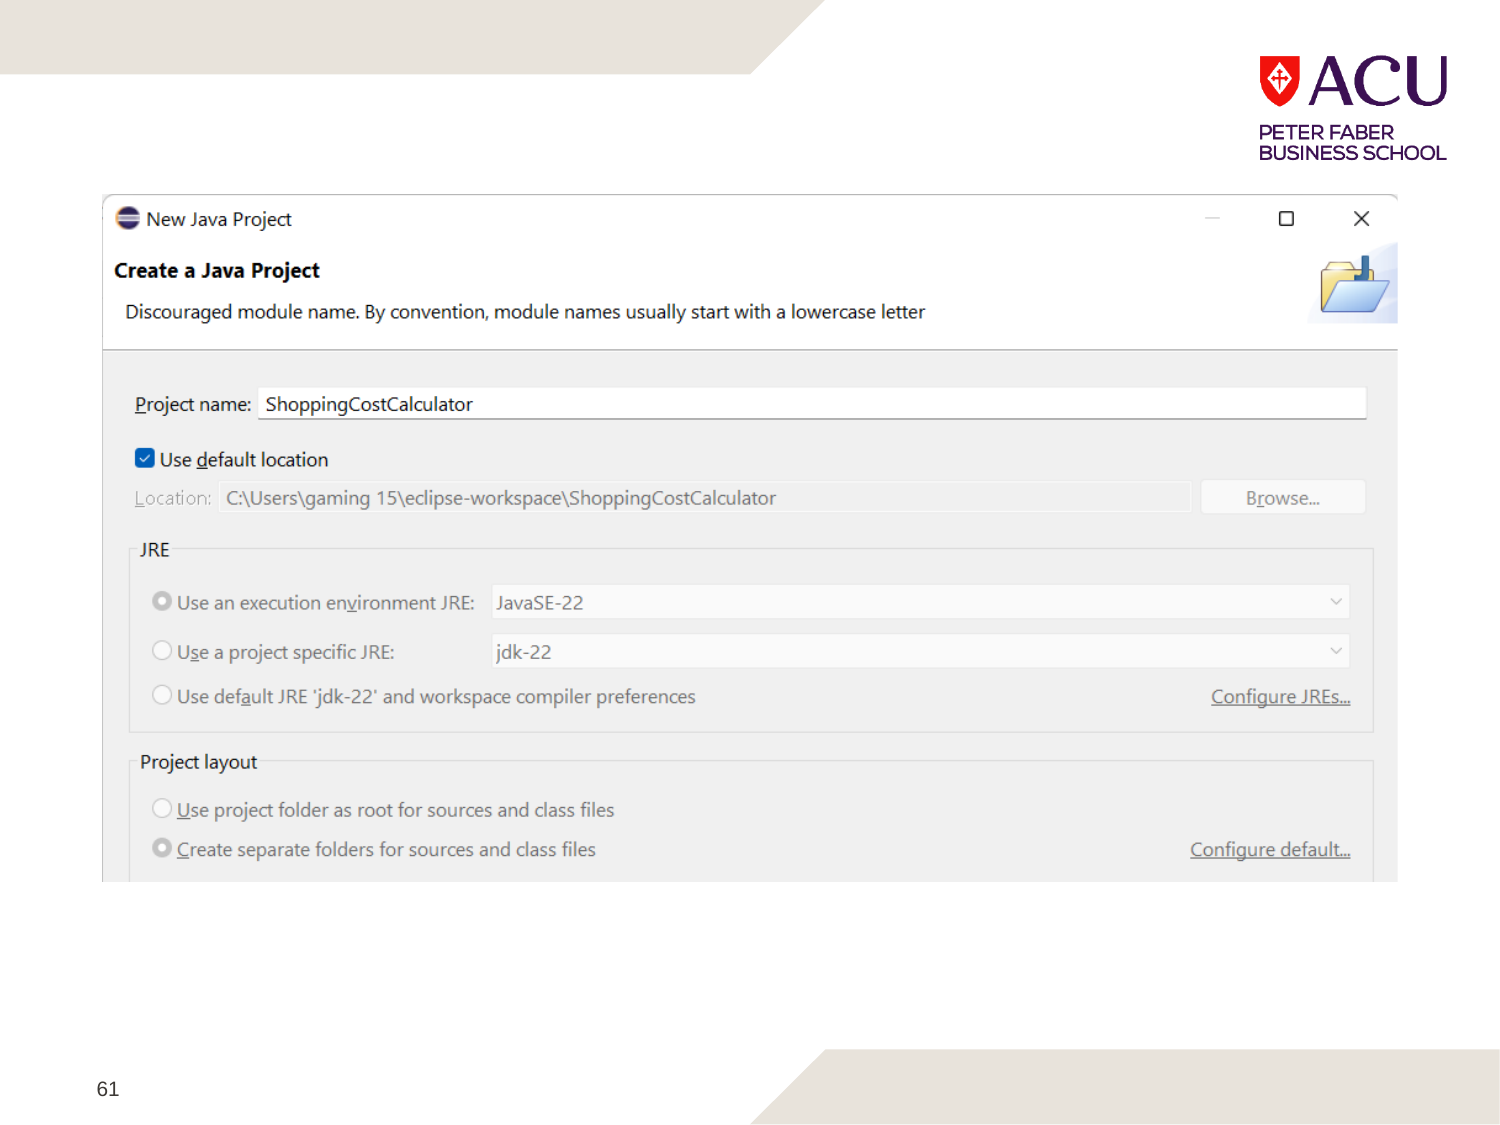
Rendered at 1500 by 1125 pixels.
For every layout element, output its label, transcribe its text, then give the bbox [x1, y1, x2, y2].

picture [102, 189, 1398, 882]
slide_number 61 [81, 1068, 156, 1109]
picture [1240, 41, 1466, 175]
